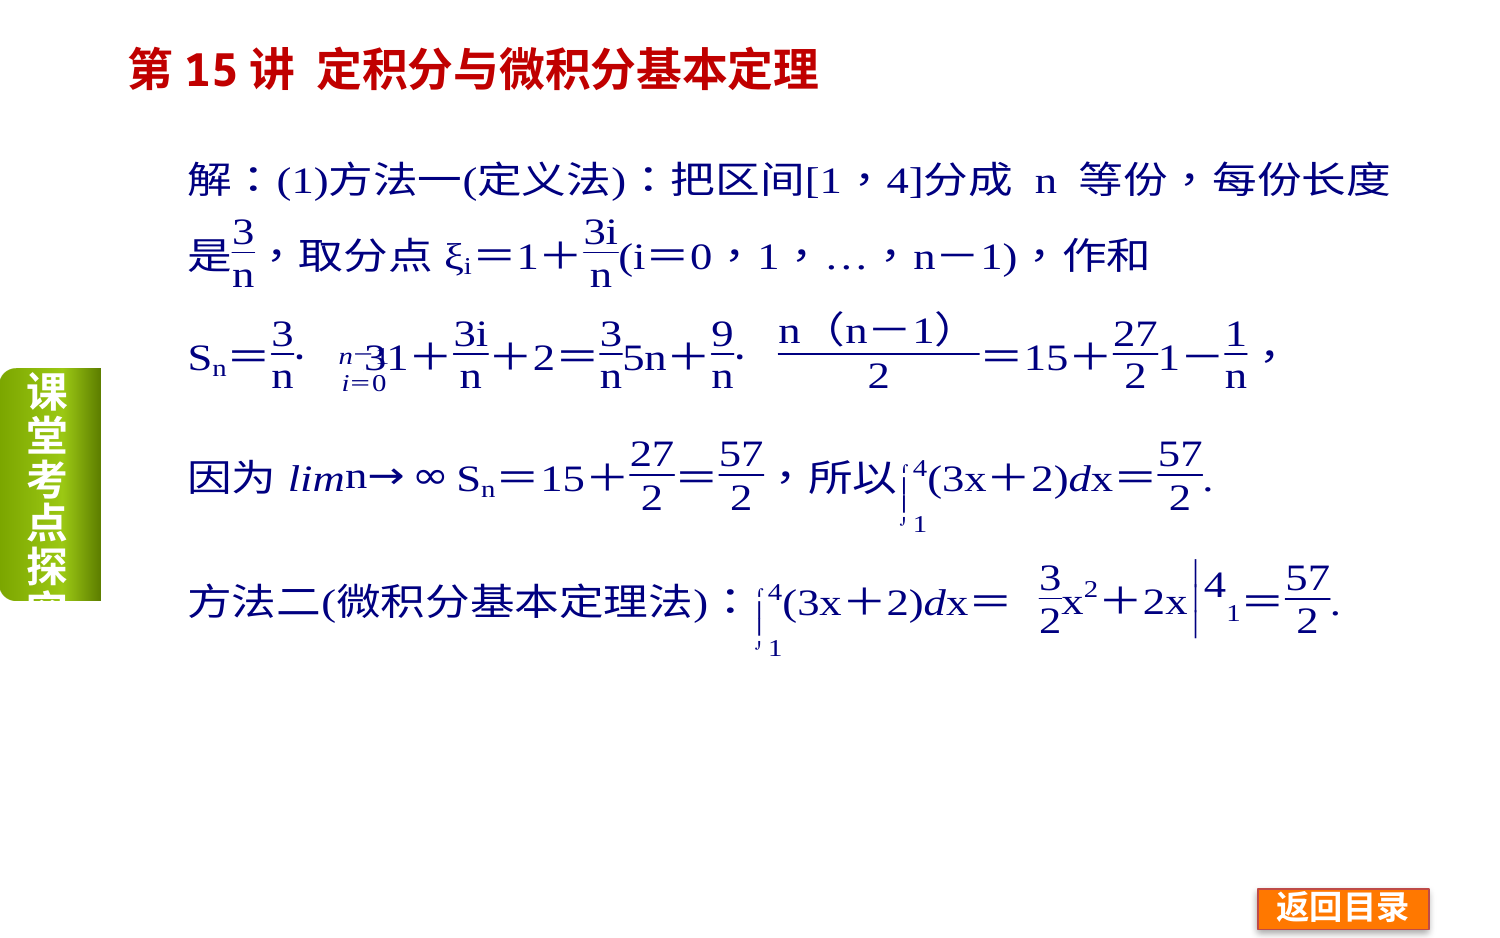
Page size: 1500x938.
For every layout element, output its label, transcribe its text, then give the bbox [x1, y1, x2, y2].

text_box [187, 155, 1392, 938]
text_box 第15讲 定积分与微积分基本定理 [112, 35, 1211, 101]
text_box 返回目录 [1396, 888, 1430, 930]
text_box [0, 364, 101, 602]
